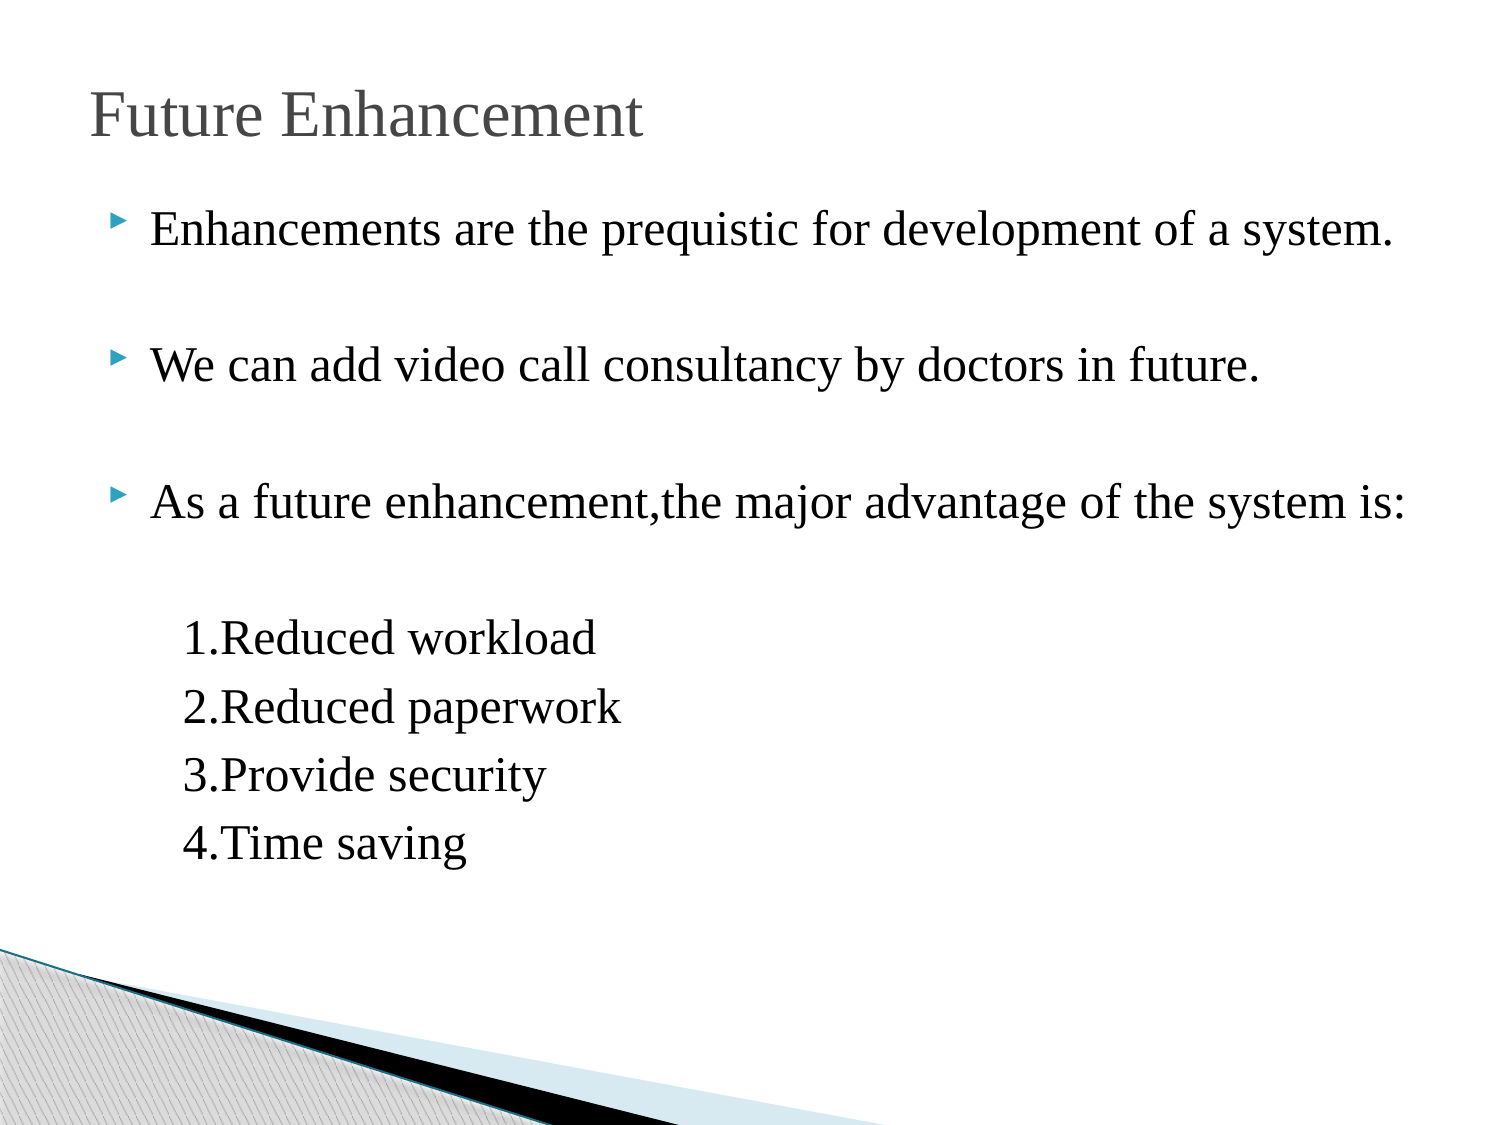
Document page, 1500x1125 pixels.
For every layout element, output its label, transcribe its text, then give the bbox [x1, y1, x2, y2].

list Enhancements are the prequistic for development of a system. We can add video call consultancy by doctors in future. As a future enhancement,the major advantage of the system is: 1.Reduced workload 2.Reduced paperwork 3.Provide security 4.Time saving [75, 187, 1425, 986]
title Future Enhancement [75, 45, 1425, 175]
